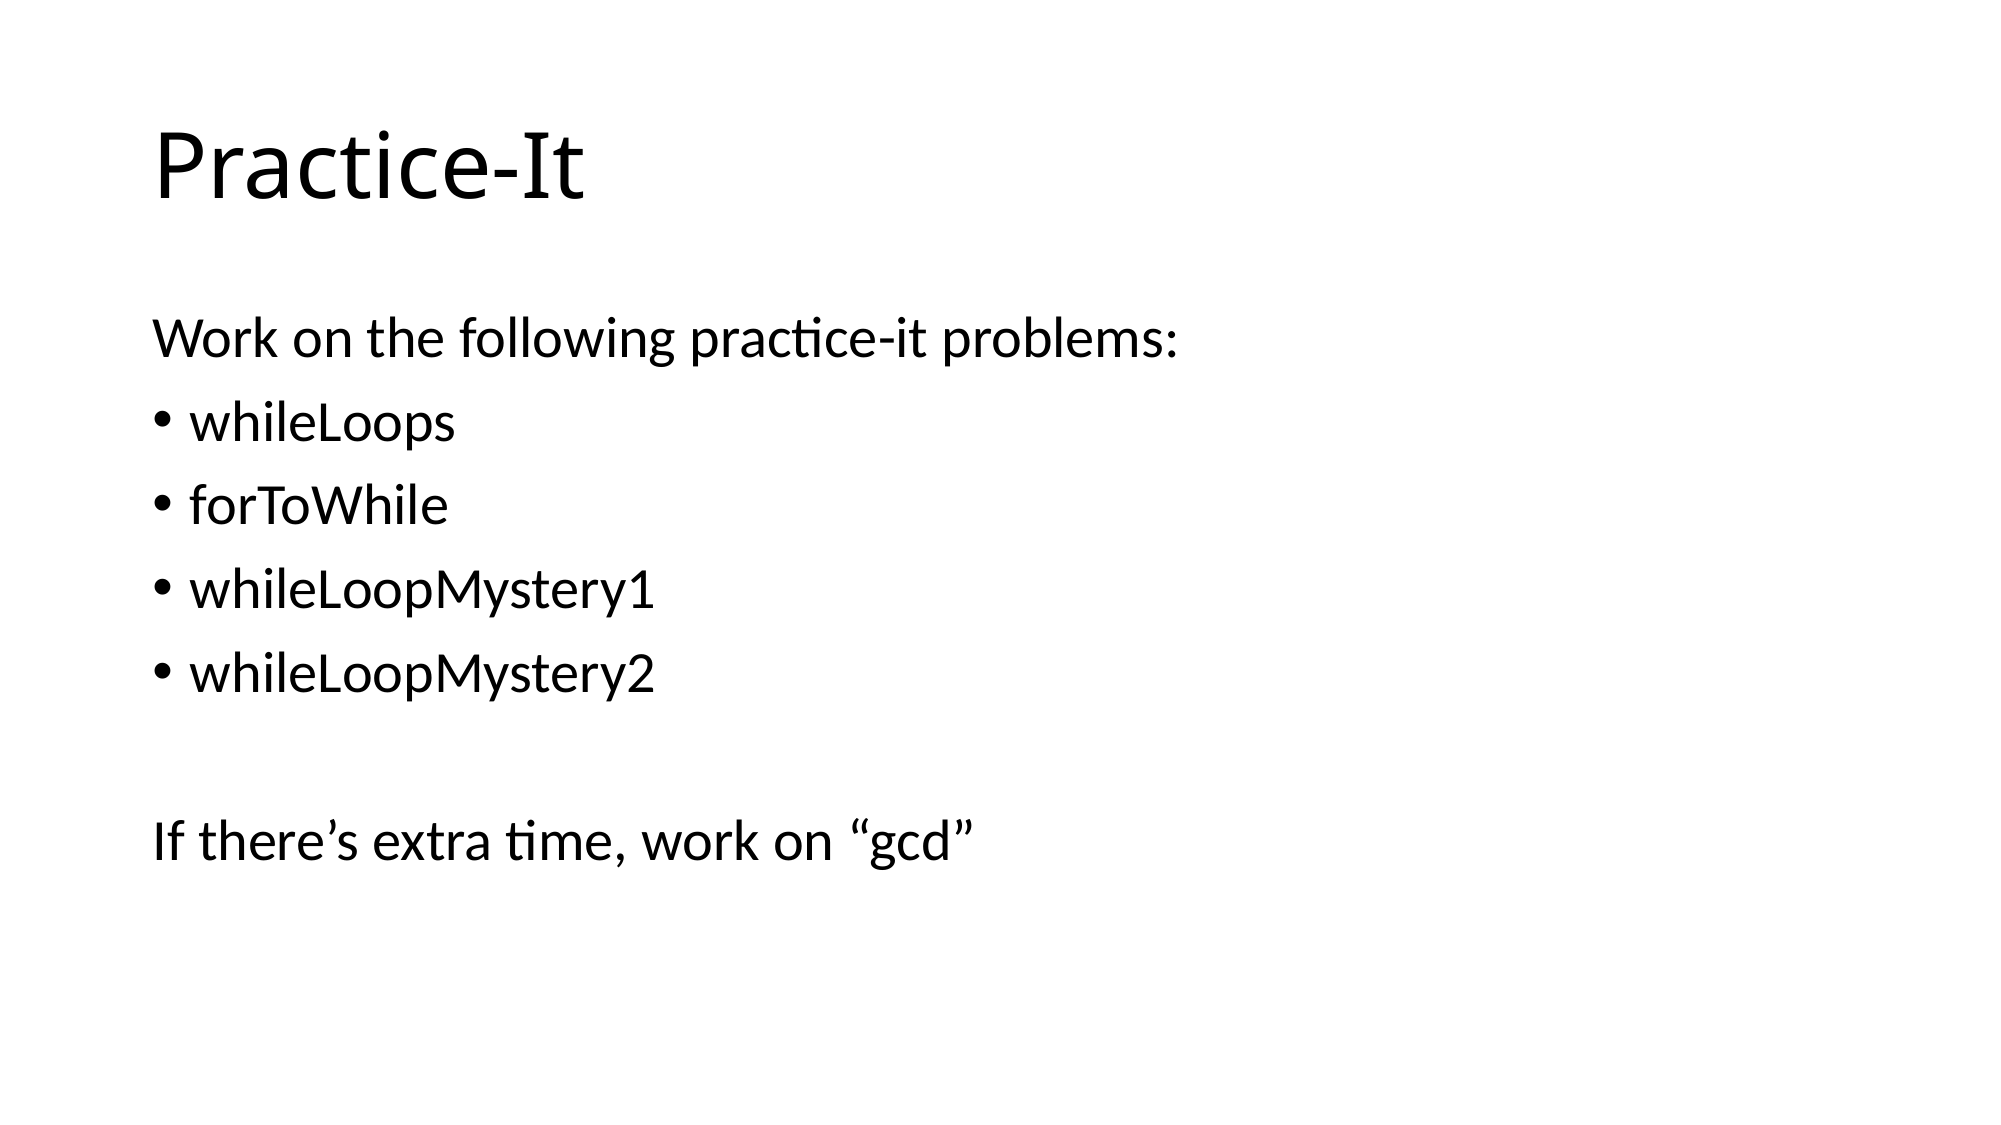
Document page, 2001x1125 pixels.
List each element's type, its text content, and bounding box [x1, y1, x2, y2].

list Work on the following practice-it problems: whileLoops forToWhile whileLoopMystery1 whileLoopMystery2 If there’s extra time, work on “gcd” [137, 299, 1863, 1014]
title Practice-It [137, 59, 1863, 278]
